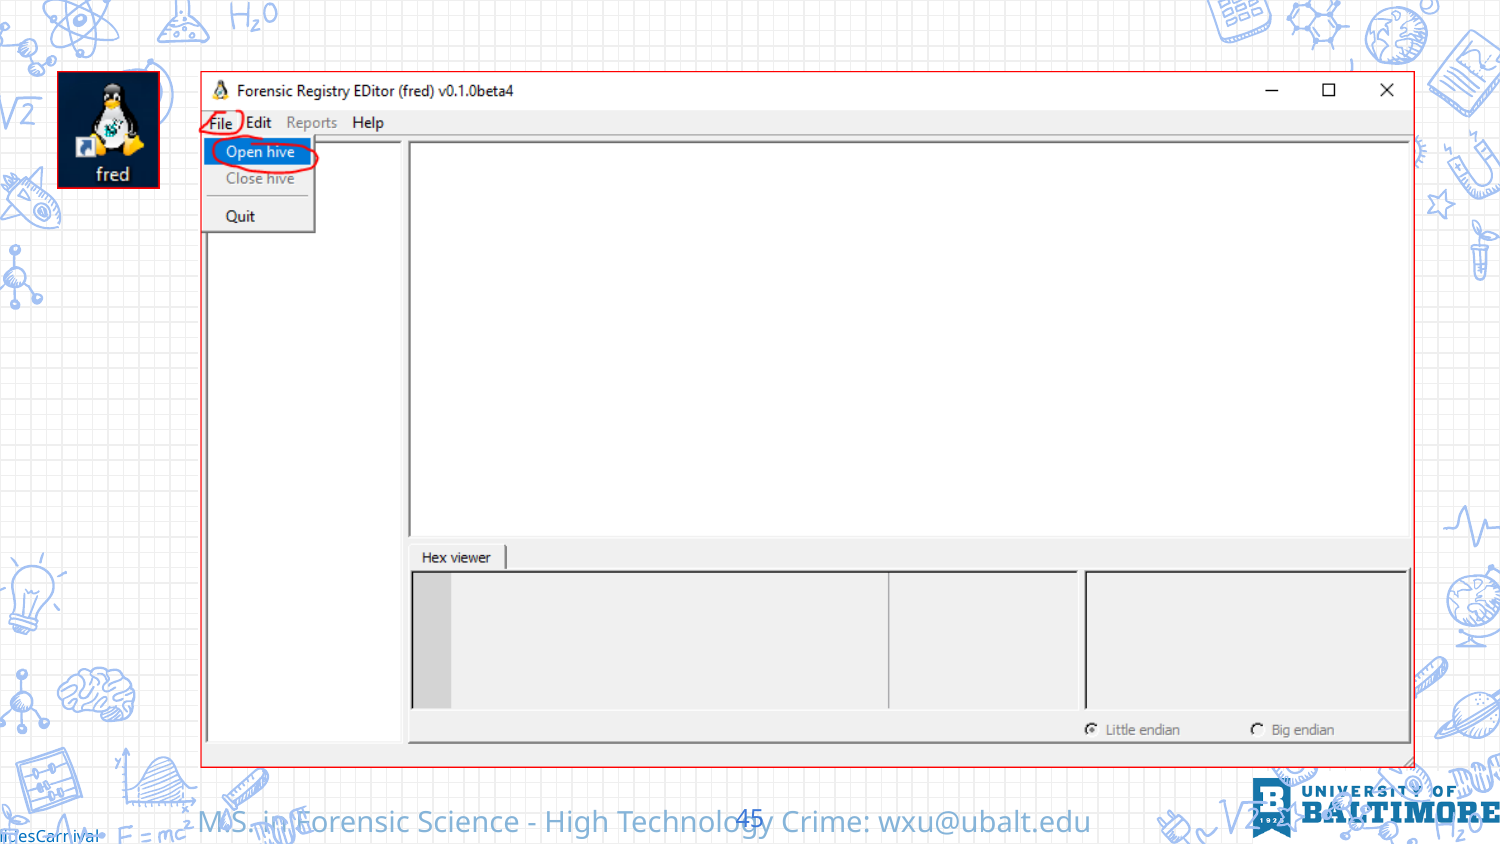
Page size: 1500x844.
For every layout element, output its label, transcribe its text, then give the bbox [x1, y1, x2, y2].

picture [1342, 796, 1349, 806]
picture [1408, 786, 1417, 792]
picture [1481, 771, 1489, 788]
slide_number 45 [705, 796, 795, 844]
picture [1471, 771, 1479, 786]
picture [1405, 773, 1430, 800]
picture [1283, 771, 1308, 783]
picture [1381, 771, 1421, 792]
picture [1354, 819, 1361, 827]
picture [197, 71, 1415, 768]
picture [1253, 771, 1500, 844]
picture [1388, 823, 1396, 835]
picture [57, 71, 160, 189]
picture [1479, 779, 1483, 790]
picture [1375, 780, 1390, 791]
